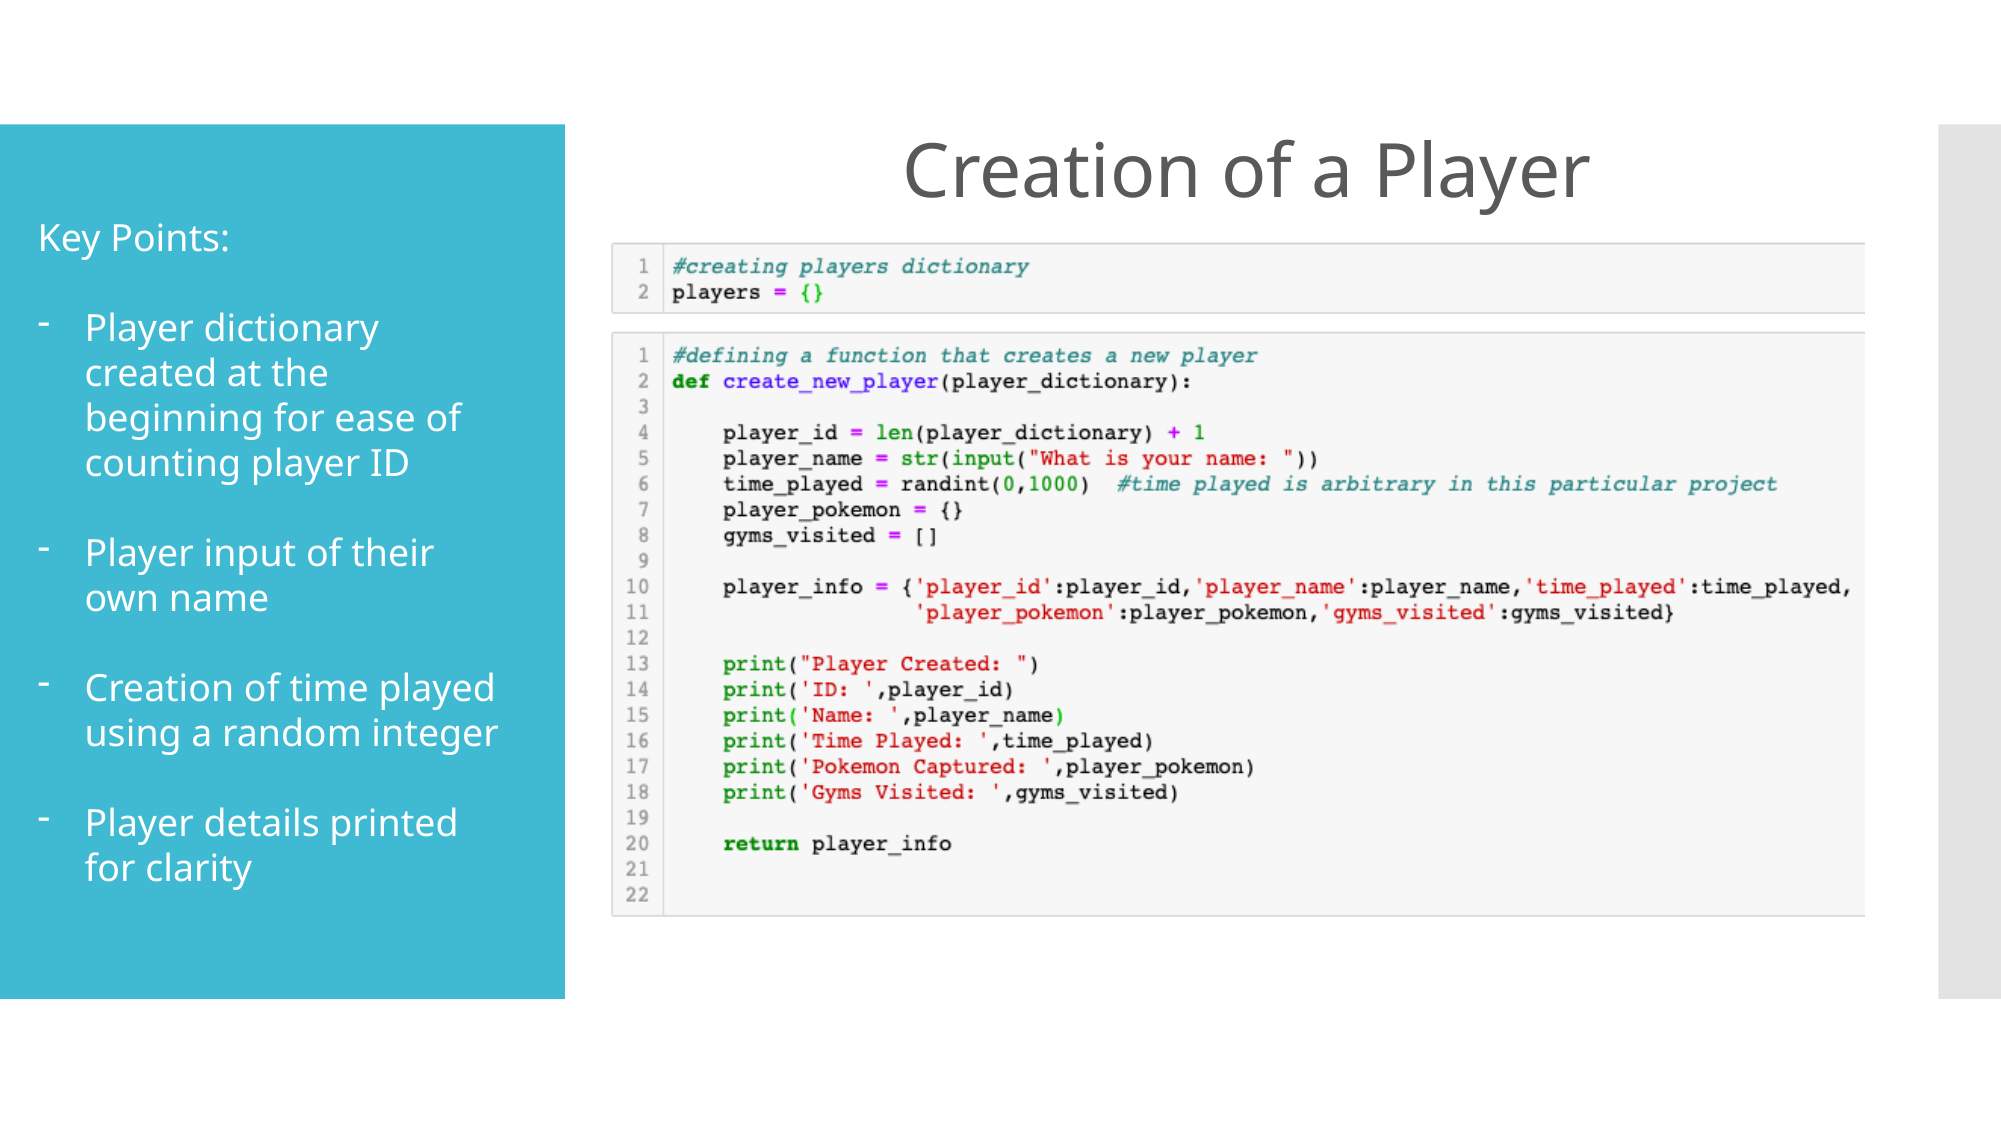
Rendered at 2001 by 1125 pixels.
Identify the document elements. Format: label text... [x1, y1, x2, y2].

text_box Key Points: Player dictionary created at the beginning for ease of counting player ID Player input of their own name Creation of time played using a random integer Player details printed for clarity [22, 161, 530, 1125]
picture [607, 236, 1865, 927]
list Creation of a Player [887, 125, 1724, 236]
